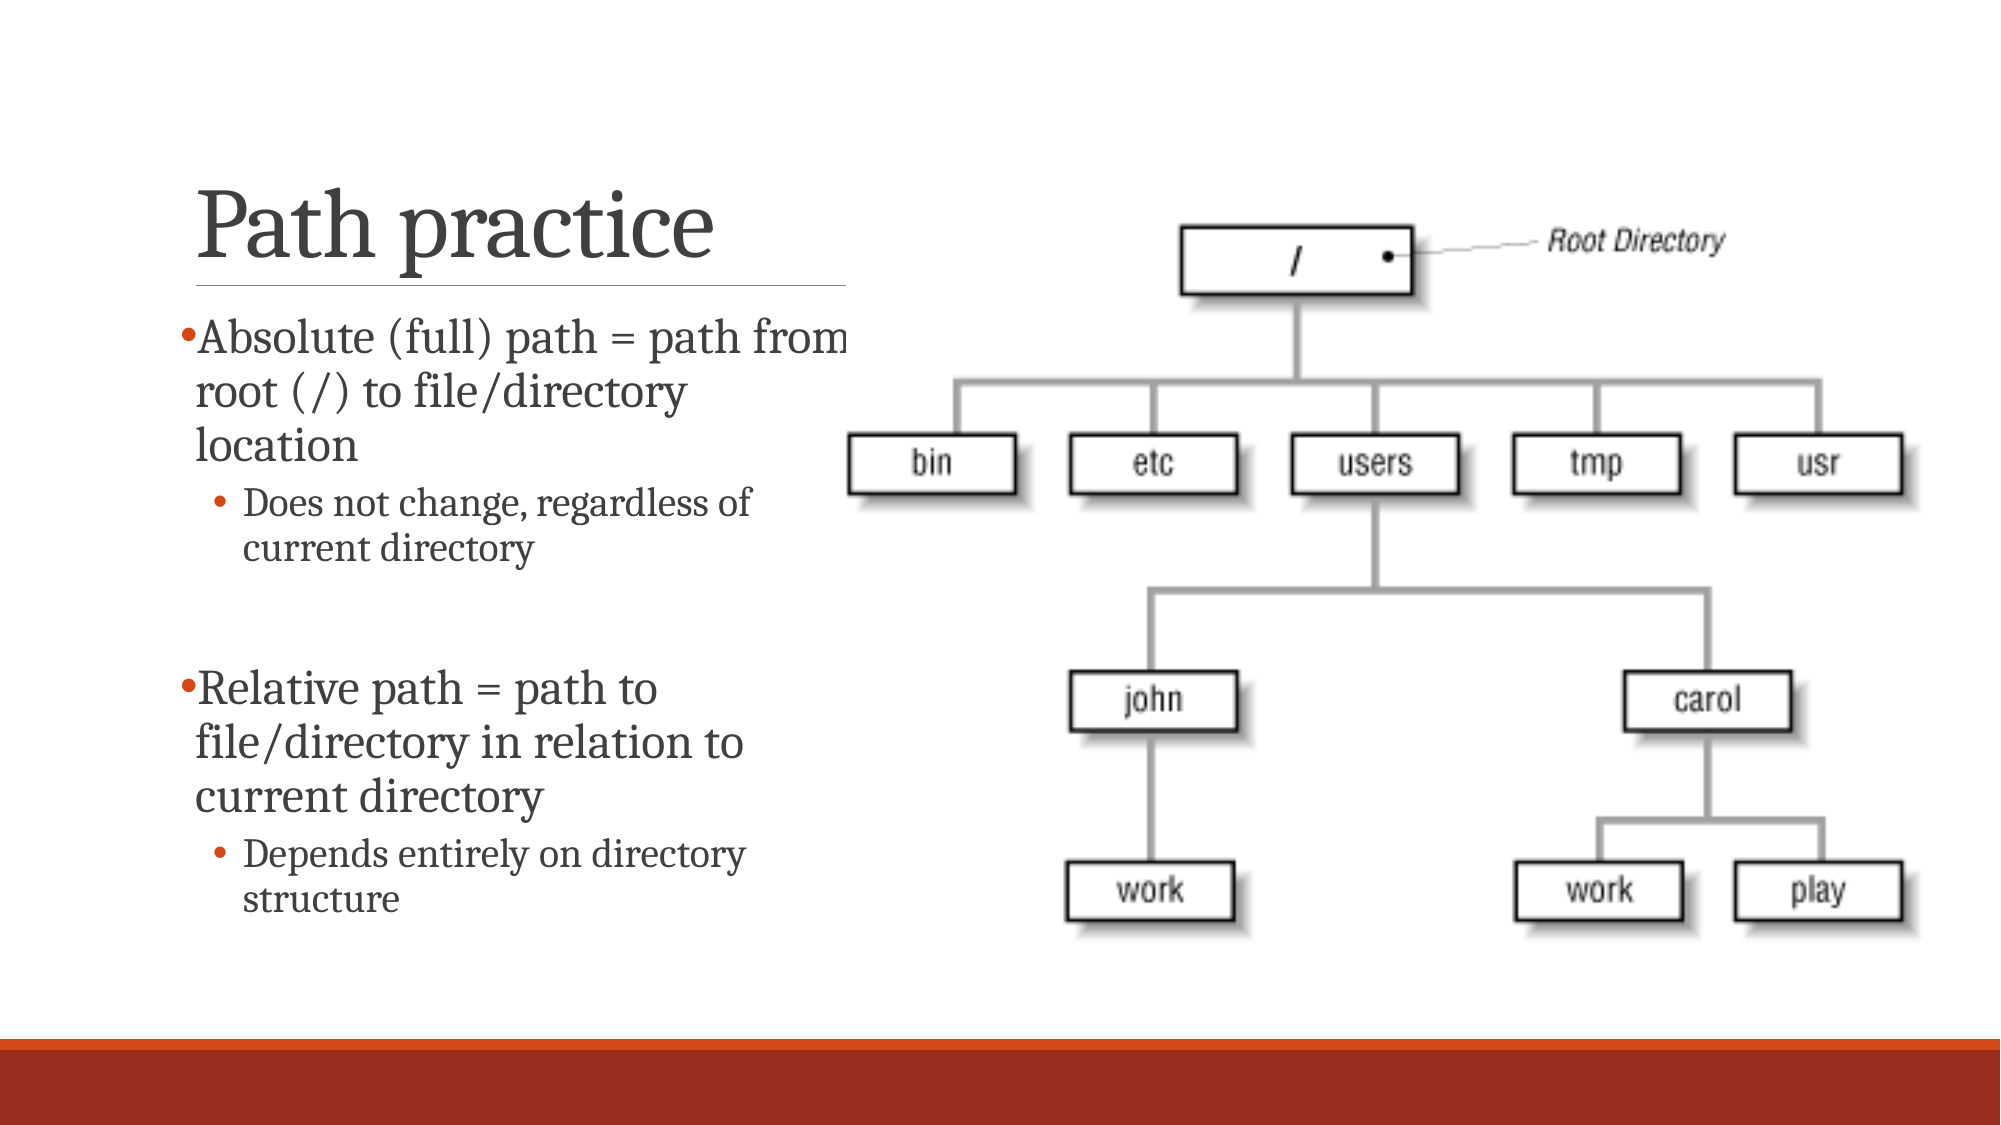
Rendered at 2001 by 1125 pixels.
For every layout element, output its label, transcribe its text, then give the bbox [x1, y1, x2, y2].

title Path practice [180, 47, 1830, 285]
list Absolute (full) path = path from root (/) to file/directory location Does not change, regardless of current directory Relative path = path to file/directory in relation to current directory Depends entirely on directory structure [180, 302, 856, 963]
picture [846, 219, 1929, 943]
